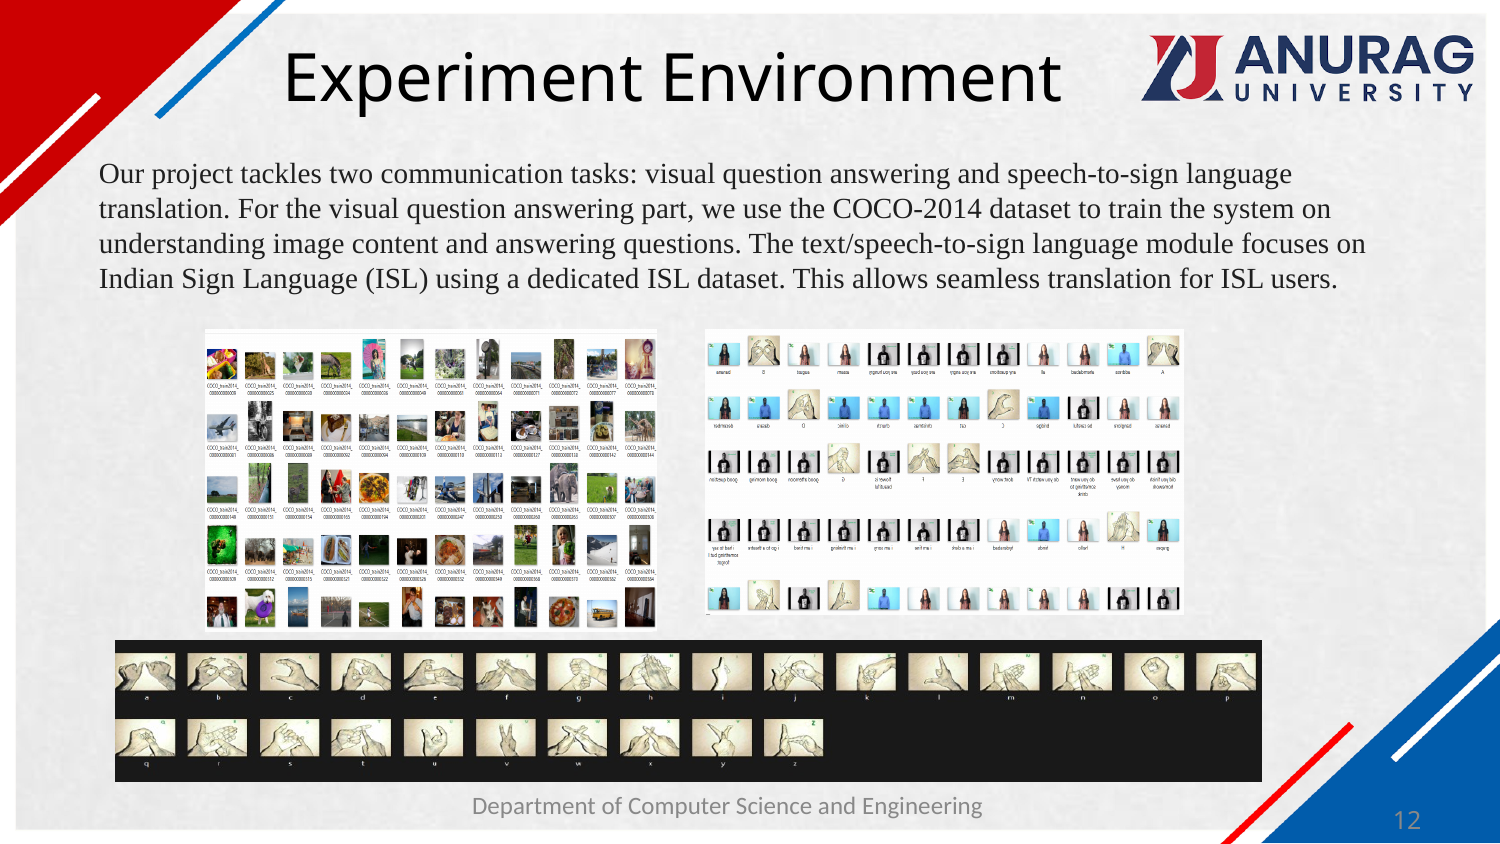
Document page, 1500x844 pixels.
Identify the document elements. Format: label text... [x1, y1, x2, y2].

title Experiment Environment [179, 23, 1184, 127]
slide_number 12 [1086, 798, 1437, 844]
picture [0, 0, 1500, 844]
text_box Our project tackles two communication tasks: visual question answering and speech-to-sign language translation. For the visual question answering part, we use the COCO-2014 dataset to train the system on understanding image content and answering questions. The text/speech-to-sign language module focuses on Indian Sign Language (ISL) using a dedicated ISL dataset. This allows seamless translation for ISL users. [83, 146, 1417, 302]
footer Department of Computer Science and Engineering [442, 791, 1014, 827]
